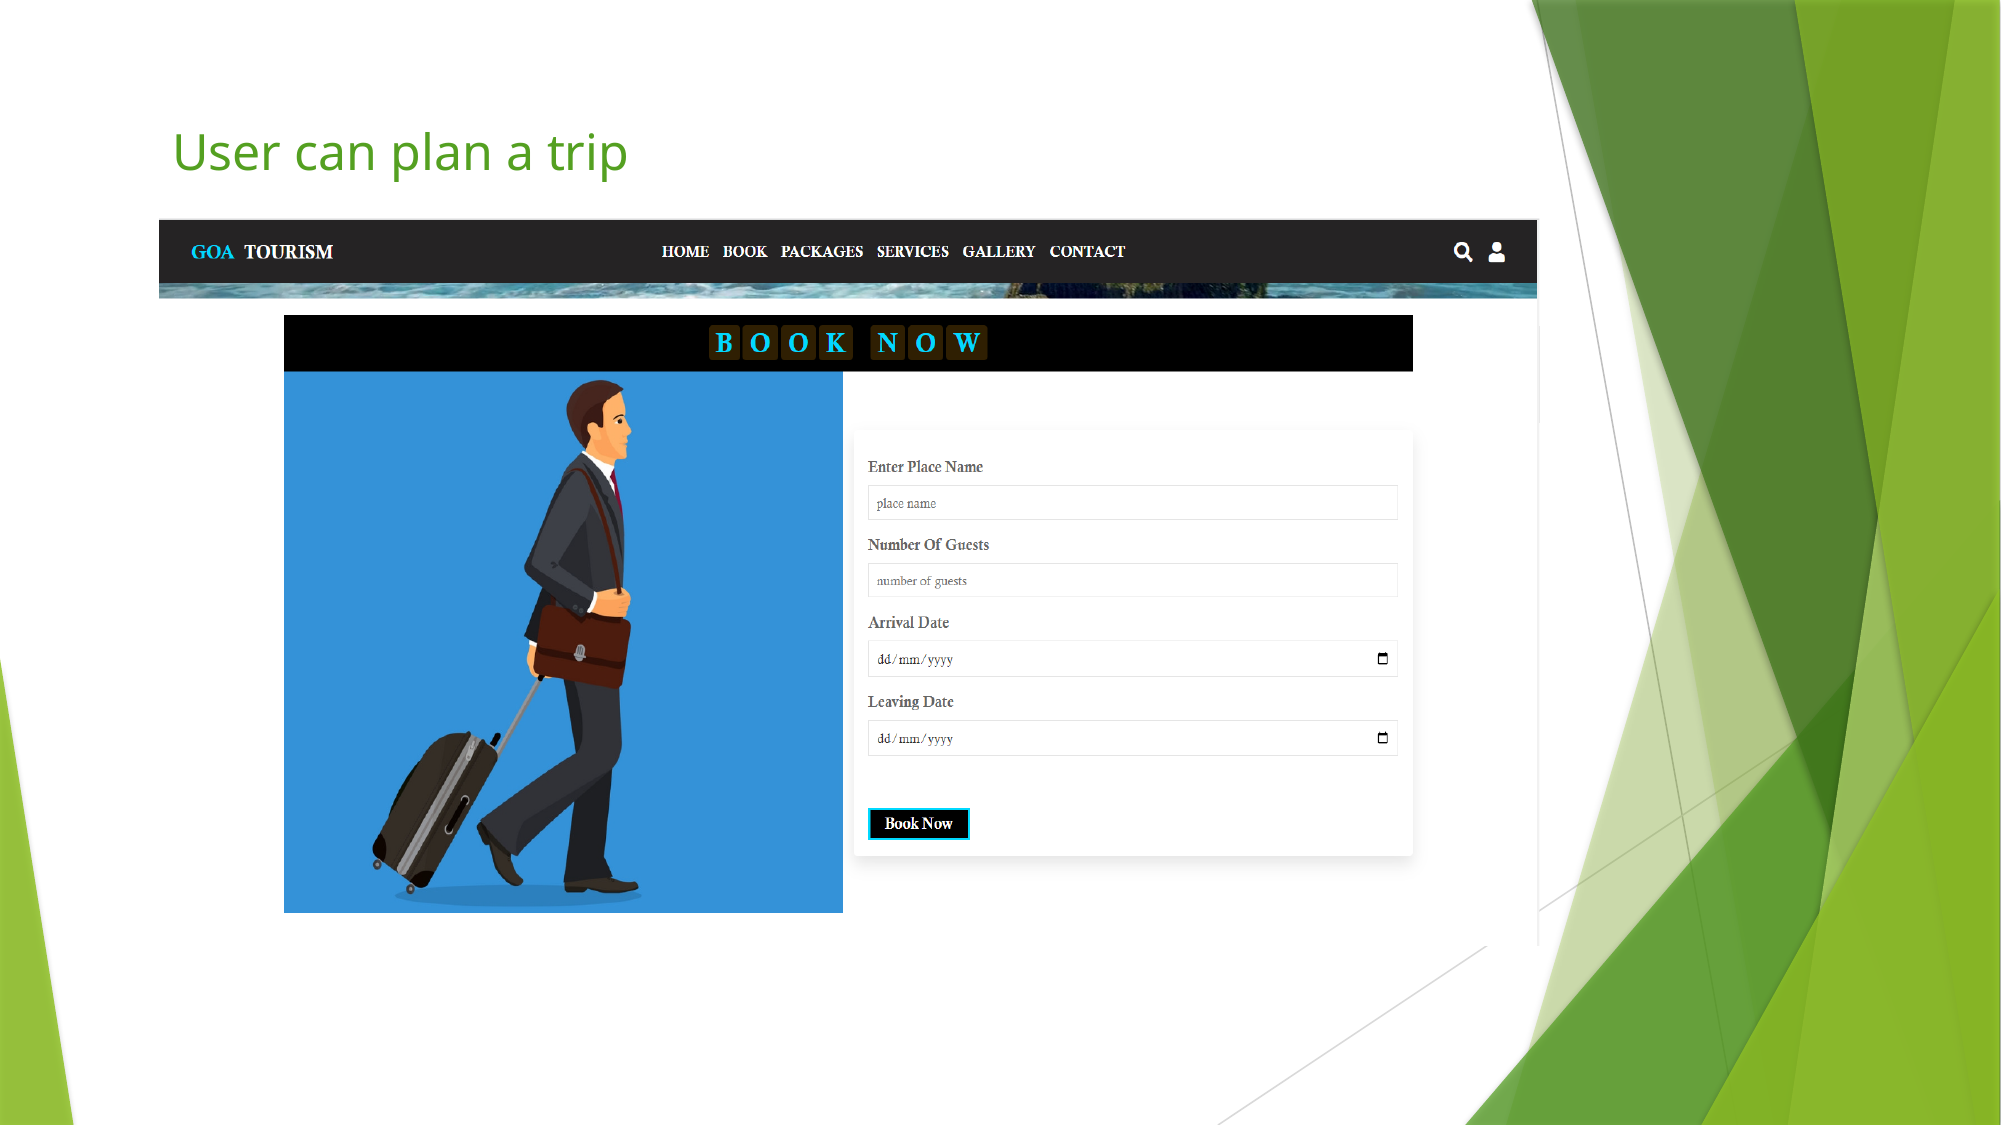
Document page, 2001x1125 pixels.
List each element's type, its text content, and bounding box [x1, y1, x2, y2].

text_box User can plan a trip [157, 113, 1449, 217]
picture [156, 217, 1540, 947]
